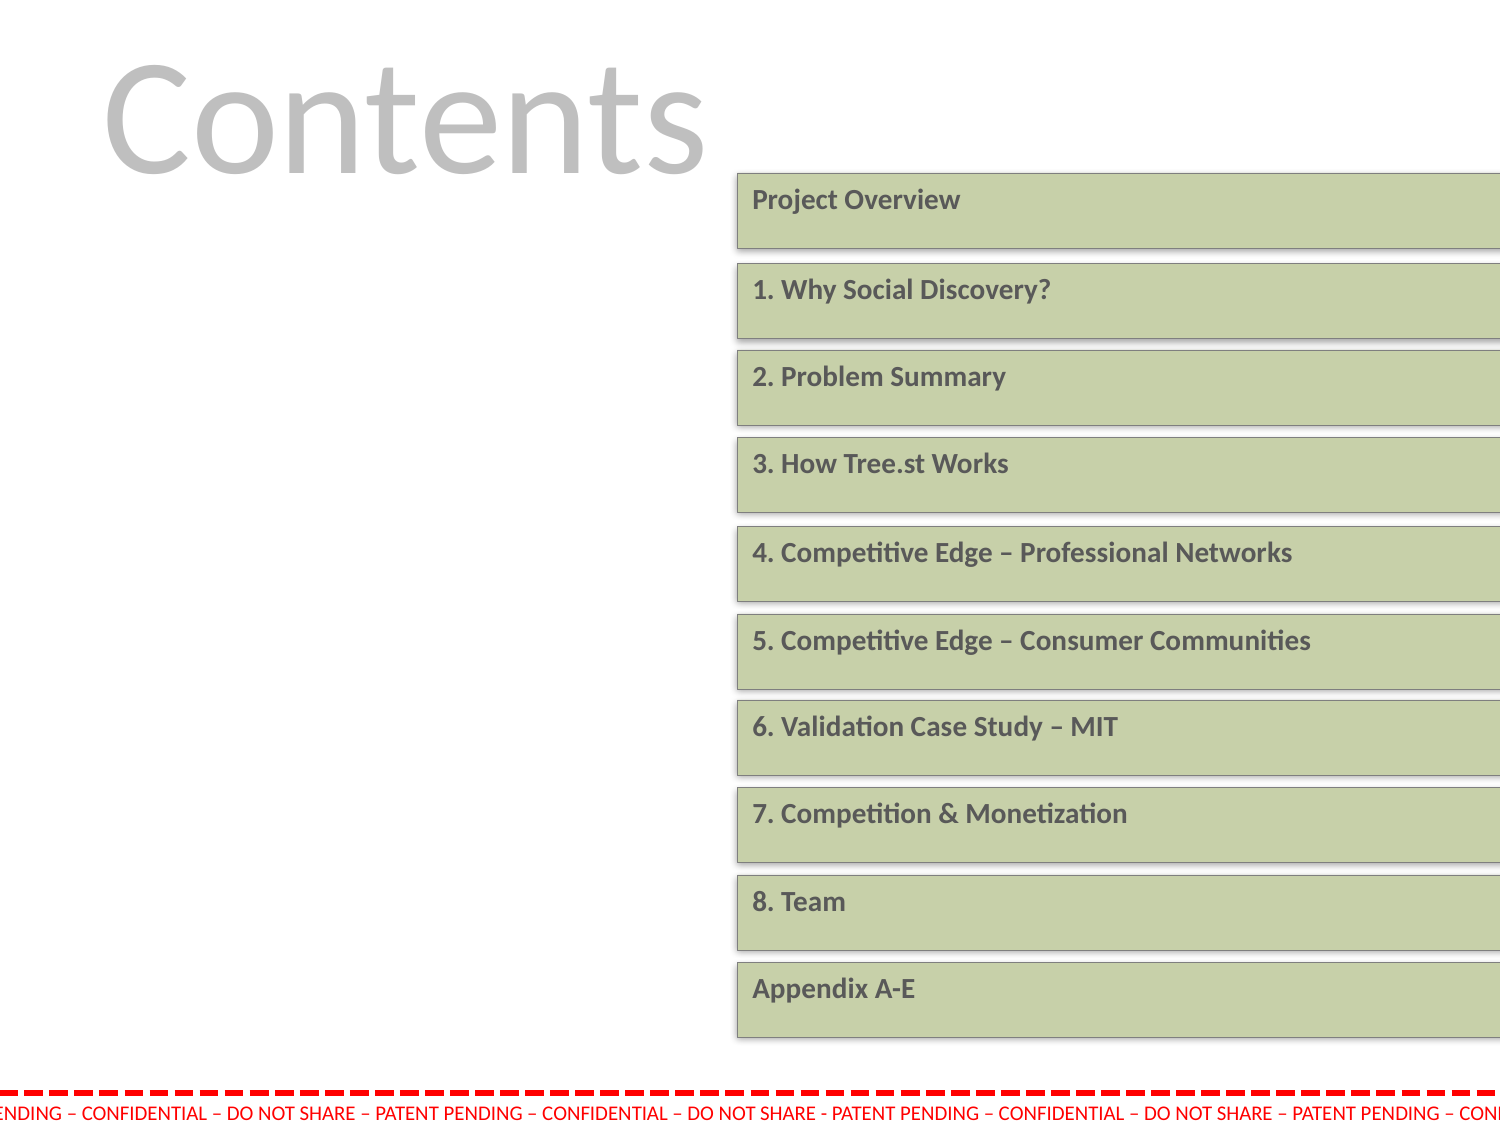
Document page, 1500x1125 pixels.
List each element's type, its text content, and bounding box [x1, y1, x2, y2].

text_box 7. Competition & Monetization [737, 787, 1500, 863]
text_box 1. Why Social Discovery? [737, 263, 1500, 339]
text_box 8. Team [737, 874, 1500, 951]
text_box 4. Competitive Edge – Professional Networks [737, 526, 1500, 602]
text_box 2. Problem Summary [737, 349, 1500, 426]
text_box Project Overview [737, 172, 1500, 249]
text_box Contents [87, 0, 1350, 215]
text_box 6. Validation Case Study – MIT [737, 699, 1500, 776]
text_box Appendix A-E [737, 962, 1500, 1038]
text_box PATENT PENDING – CONFIDENTIAL – DO NOT SHARE – PATENT PENDING – CONFIDENTIAL – DO NOT SHARE - PATENT PENDING – CONFIDENTIAL – DO NOT SHARE – PATENT PENDING – CONFIDENTIAL [0, 1092, 1500, 1125]
text_box 5. Competitive Edge – Consumer Communities [737, 613, 1500, 690]
text_box 3. How Tree.st Works [737, 437, 1500, 513]
